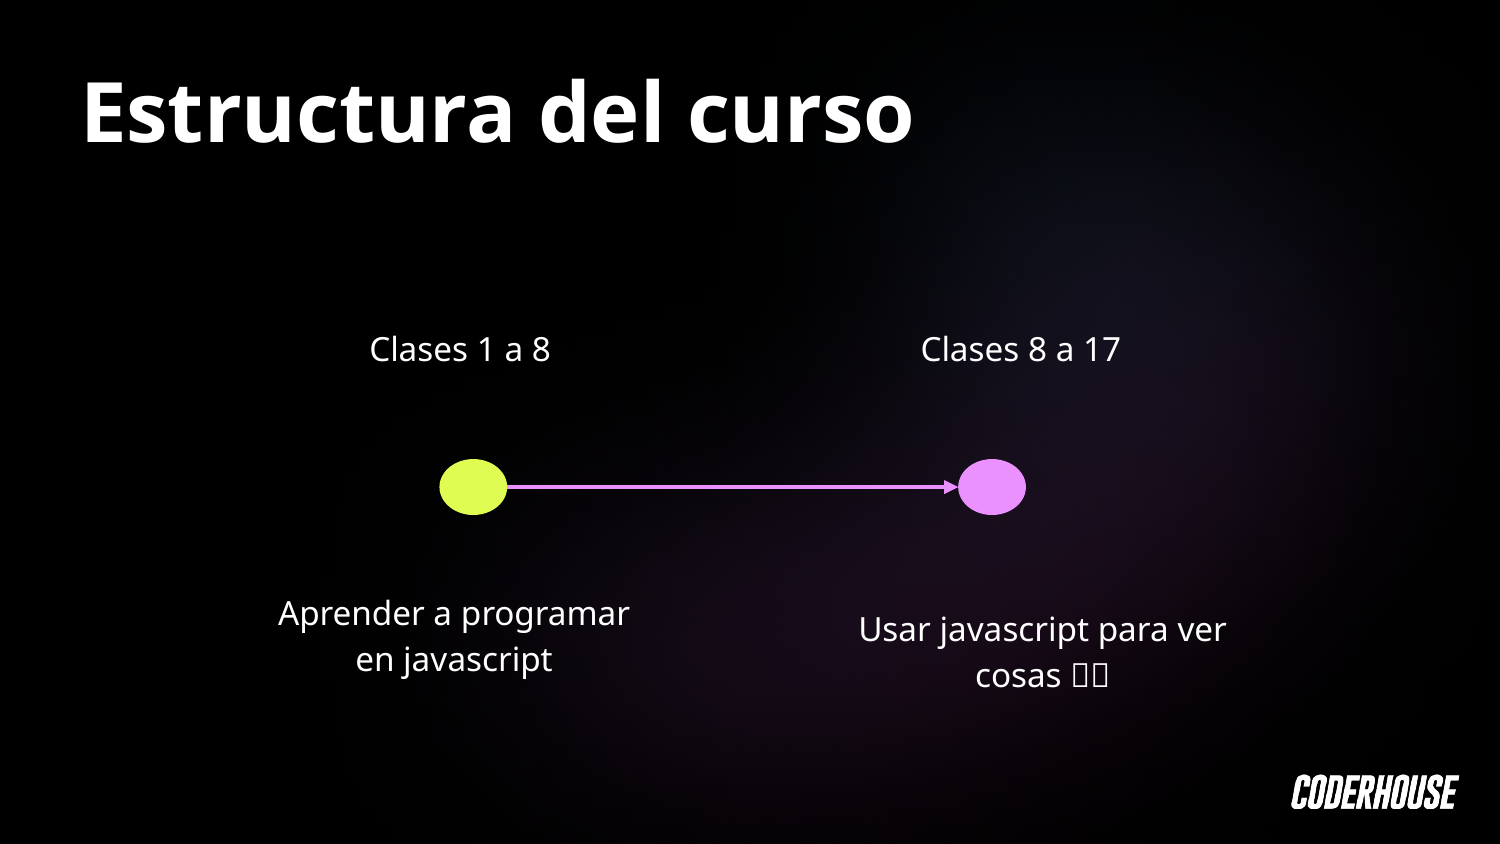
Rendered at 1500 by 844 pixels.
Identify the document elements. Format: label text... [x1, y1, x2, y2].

text_box Usar javascript para ver cosas 🤯🤯 [839, 587, 1247, 709]
text_box Estructura del curso [64, 55, 1401, 176]
text_box Clases 8 a 17 [826, 307, 1217, 384]
text_box [958, 459, 1026, 516]
picture [0, 0, 1500, 844]
text_box Aprender a programar en javascript [253, 571, 656, 693]
text_box [439, 459, 508, 516]
text_box Clases 1 a 8 [265, 307, 656, 384]
